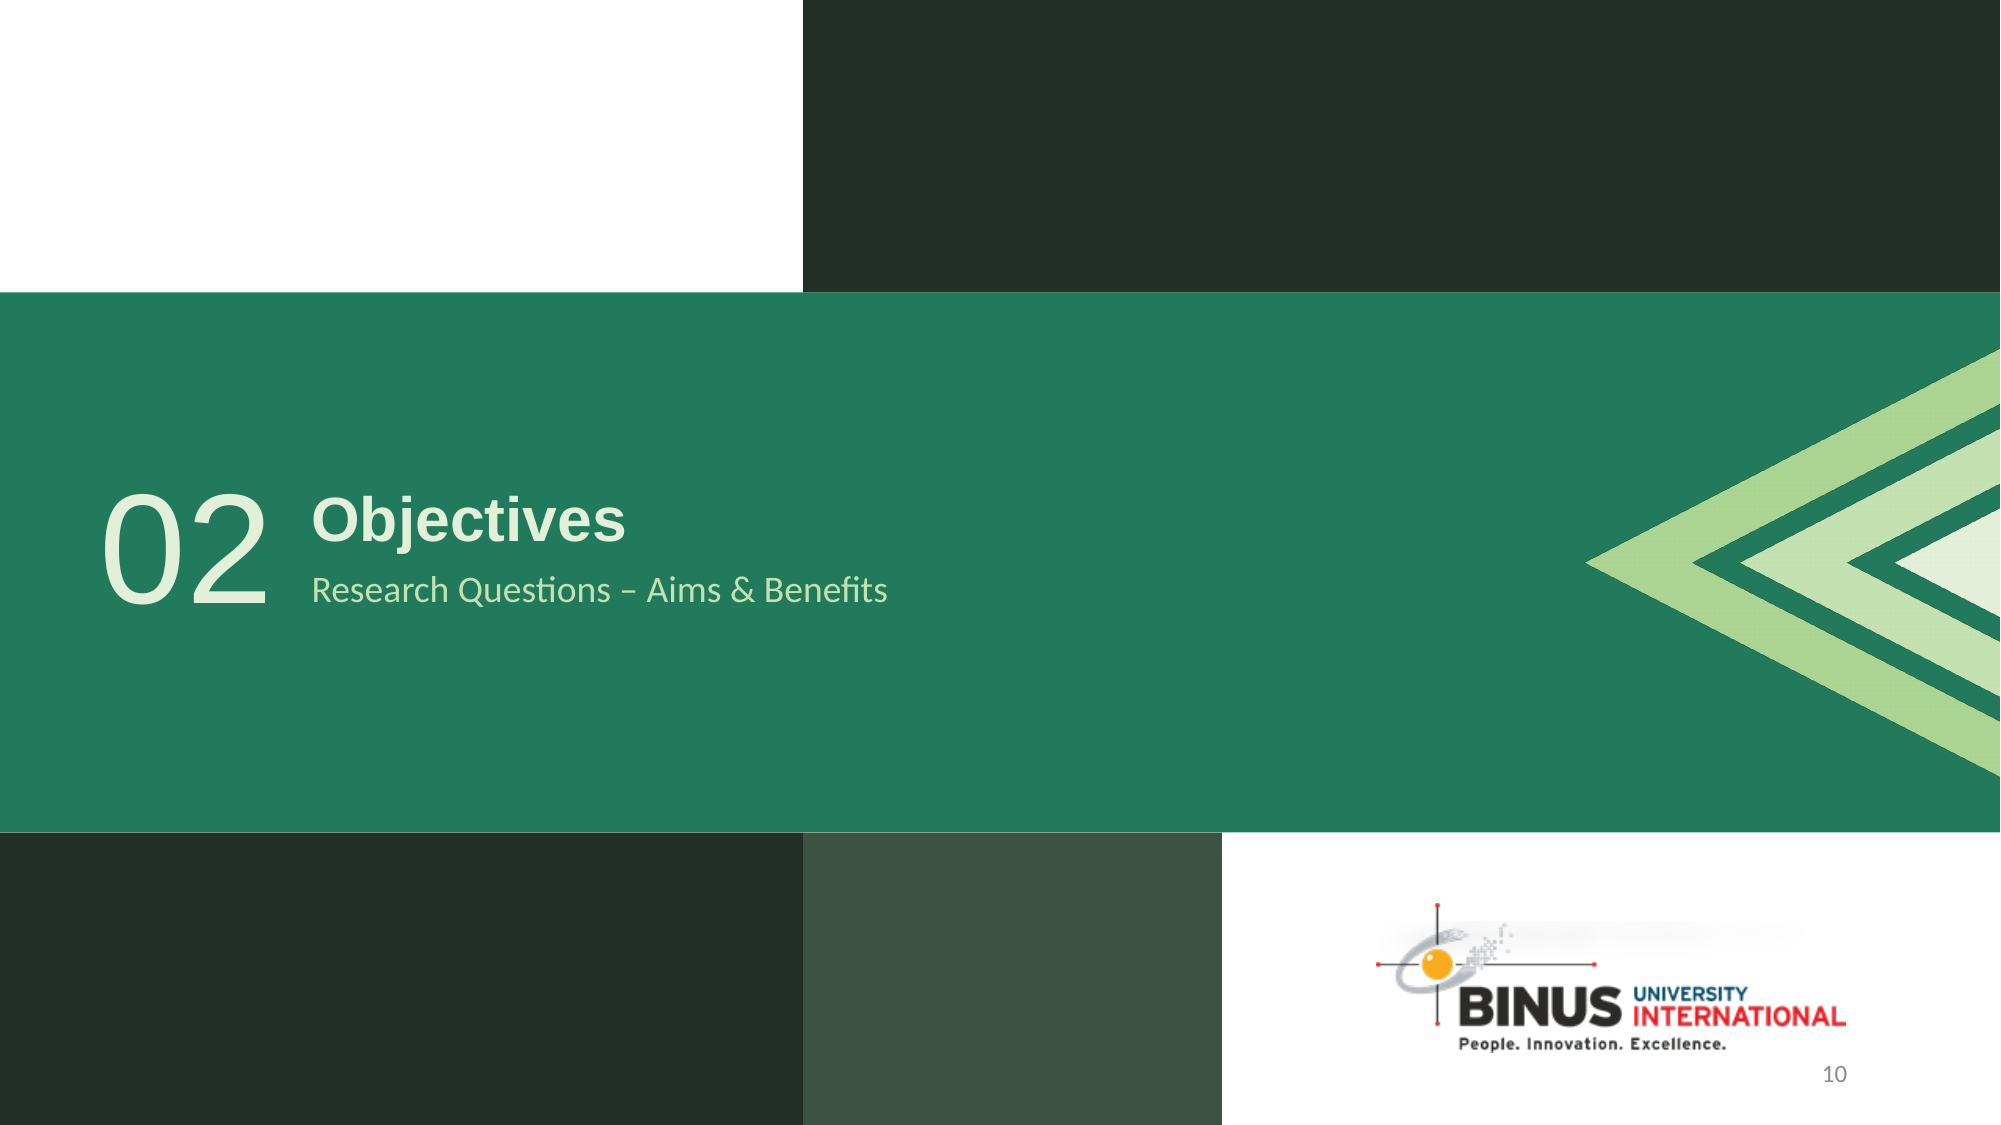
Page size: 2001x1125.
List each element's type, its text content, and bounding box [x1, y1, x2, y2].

text_box [802, 831, 1223, 1125]
text_box [0, 831, 802, 1125]
slide_number 10 [1412, 1042, 1863, 1103]
picture [1584, 347, 2000, 778]
title Objectives [297, 446, 1584, 562]
text_box [802, 0, 2000, 293]
text_box [0, 291, 2000, 833]
list Research Questions – Aims & Benefits [297, 562, 1584, 645]
picture [1376, 902, 1846, 1053]
text_box 02 [76, 446, 297, 645]
